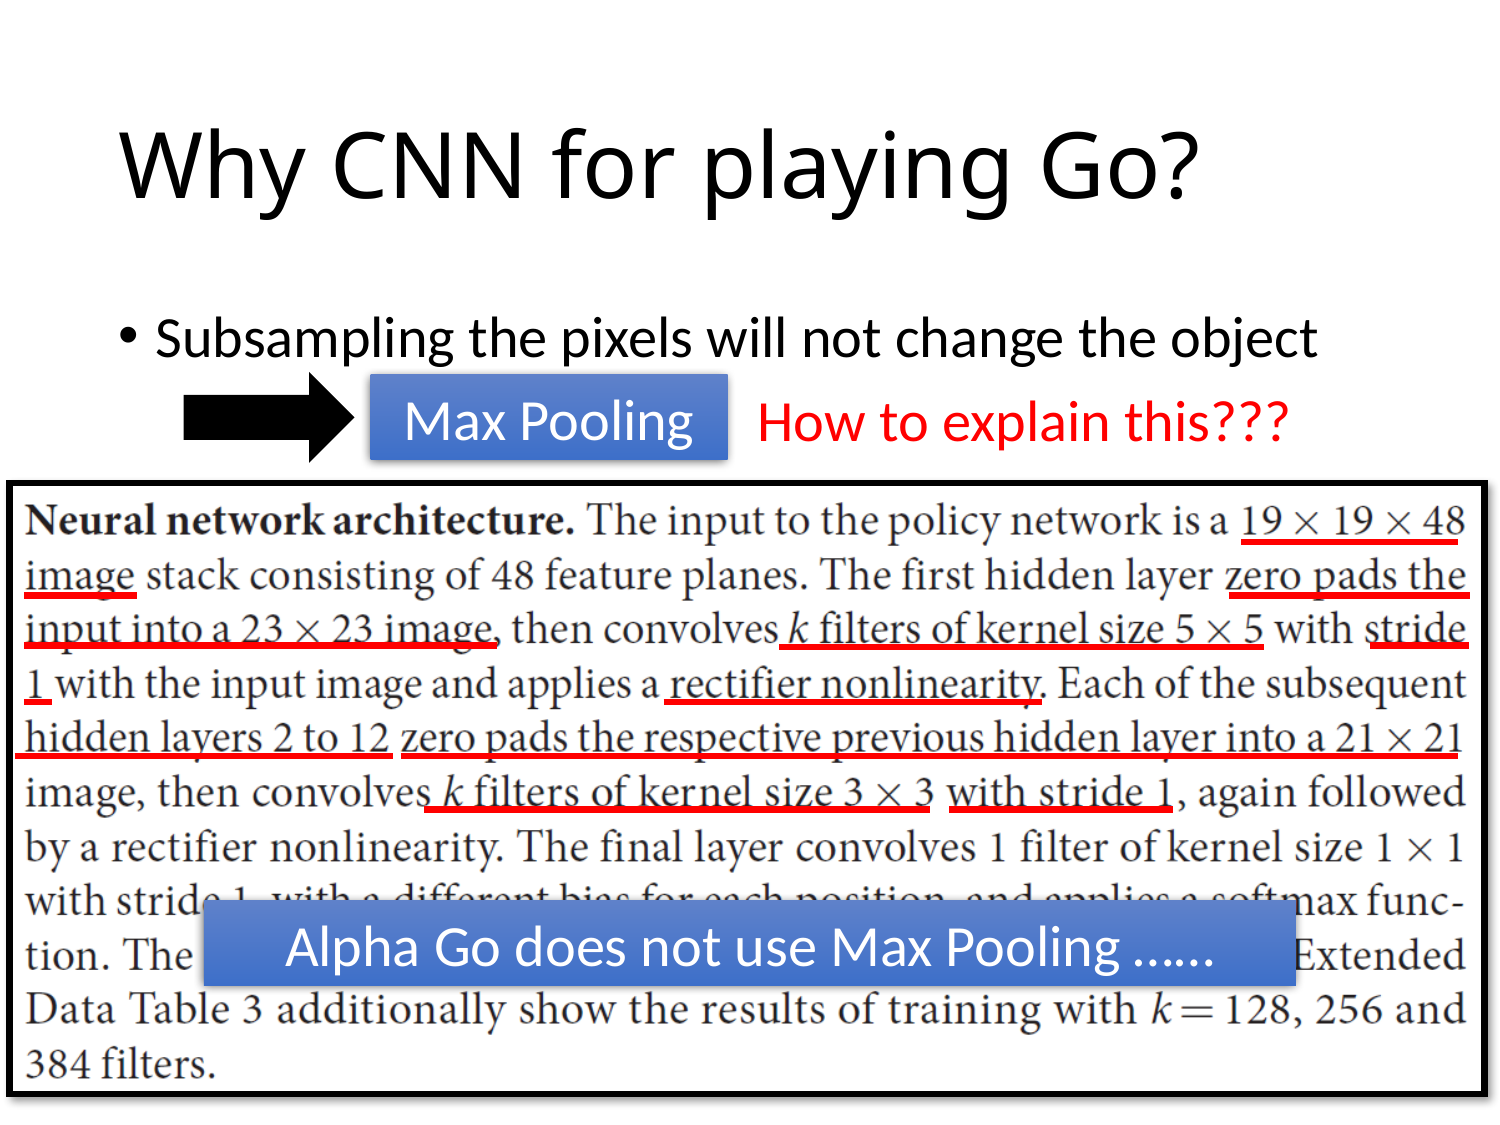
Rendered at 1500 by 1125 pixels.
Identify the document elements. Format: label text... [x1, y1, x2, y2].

picture [12, 486, 1482, 1091]
title Why CNN for playing Go? [103, 59, 1397, 278]
text_box Max Pooling [370, 374, 728, 460]
text_box How to explain this??? [549, 375, 1500, 460]
list Subsampling the pixels will not change the object [103, 299, 1397, 479]
text_box [183, 371, 355, 463]
